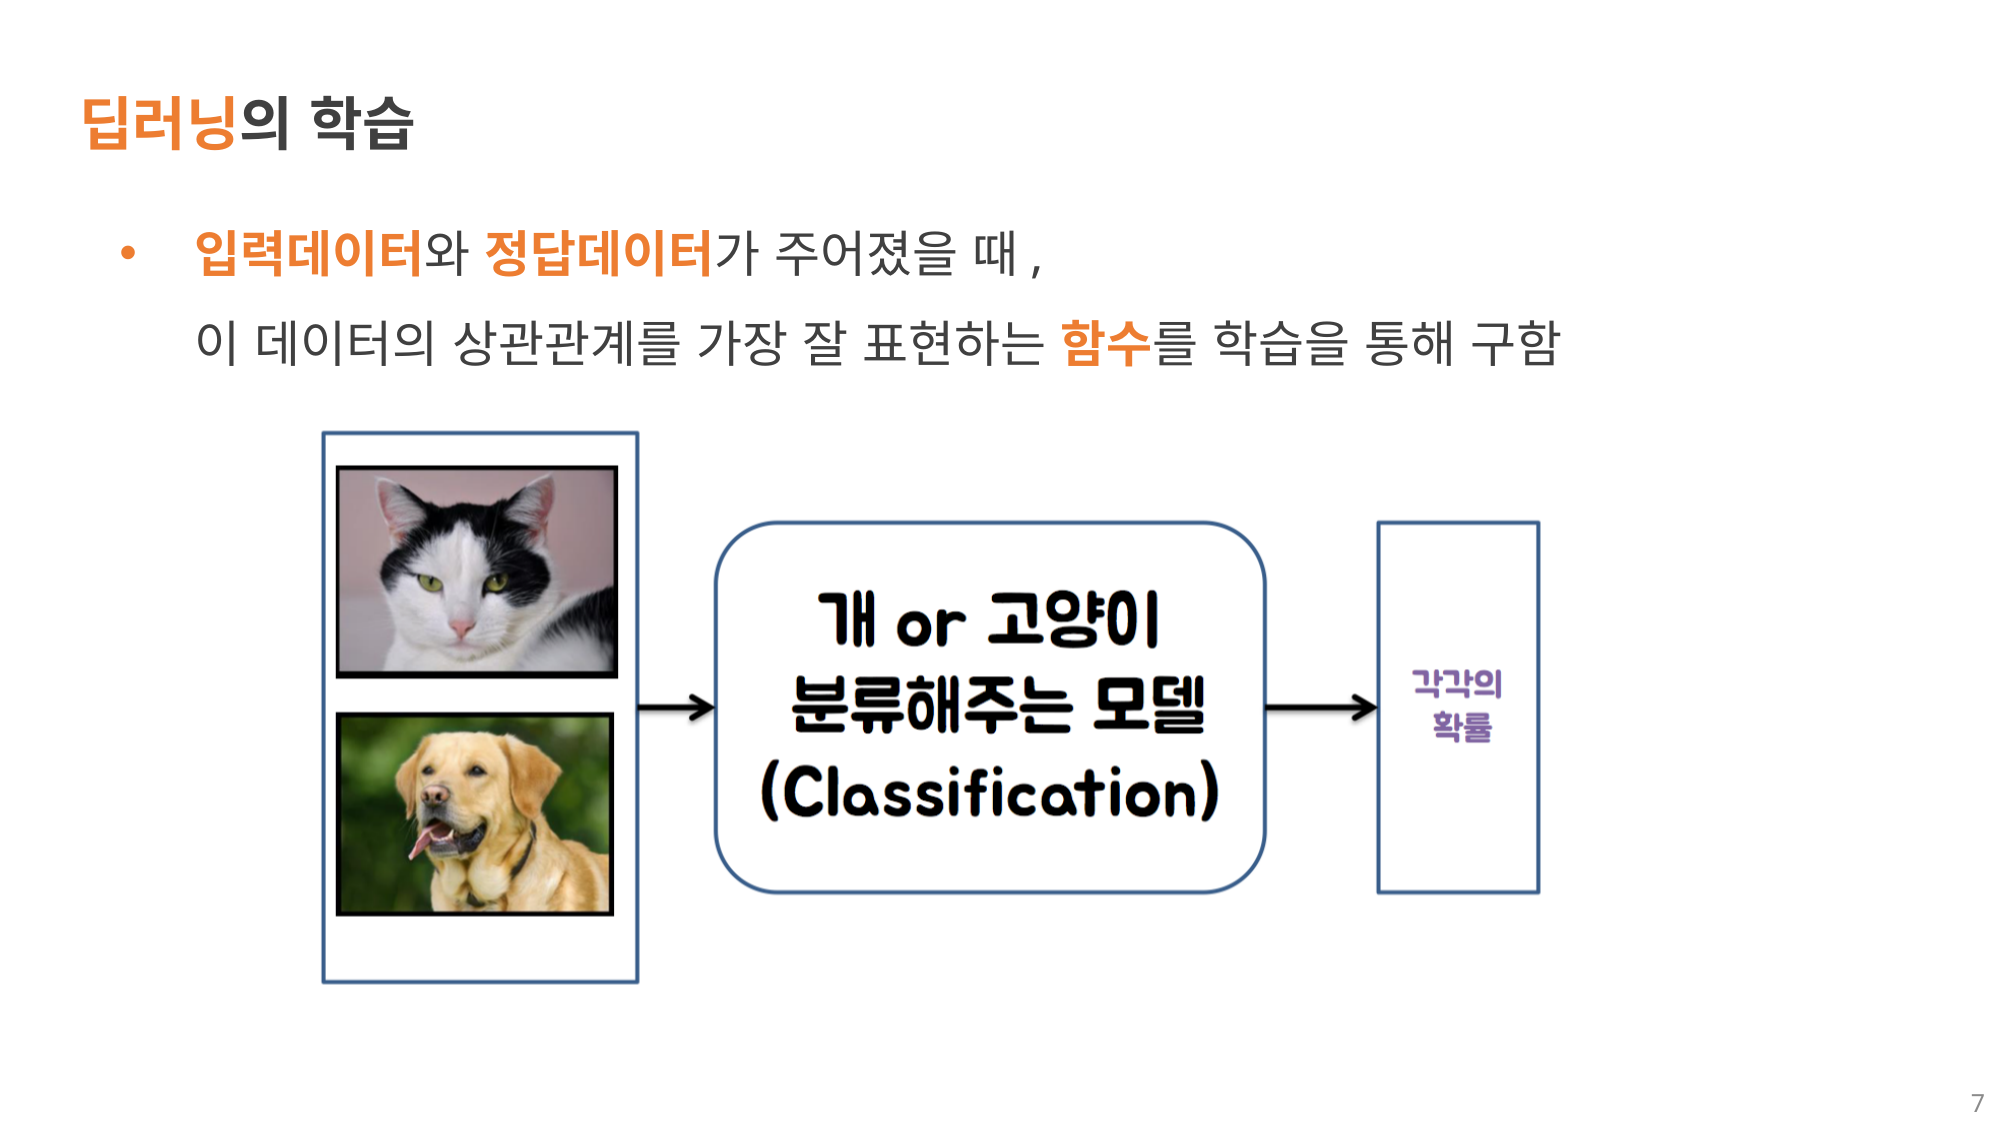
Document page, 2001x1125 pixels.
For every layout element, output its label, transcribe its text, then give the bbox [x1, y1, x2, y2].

text_box 입력데이터와 정답데이터가 주어졌을 때, 이 데이터의 상관관계를 가장 잘 표현하는 함수를 학습을 통해 구함 [104, 184, 1730, 380]
text_box 딥러닝의 학습 [64, 80, 432, 165]
picture [284, 401, 1574, 998]
slide_number 7 [1550, 1083, 2000, 1125]
